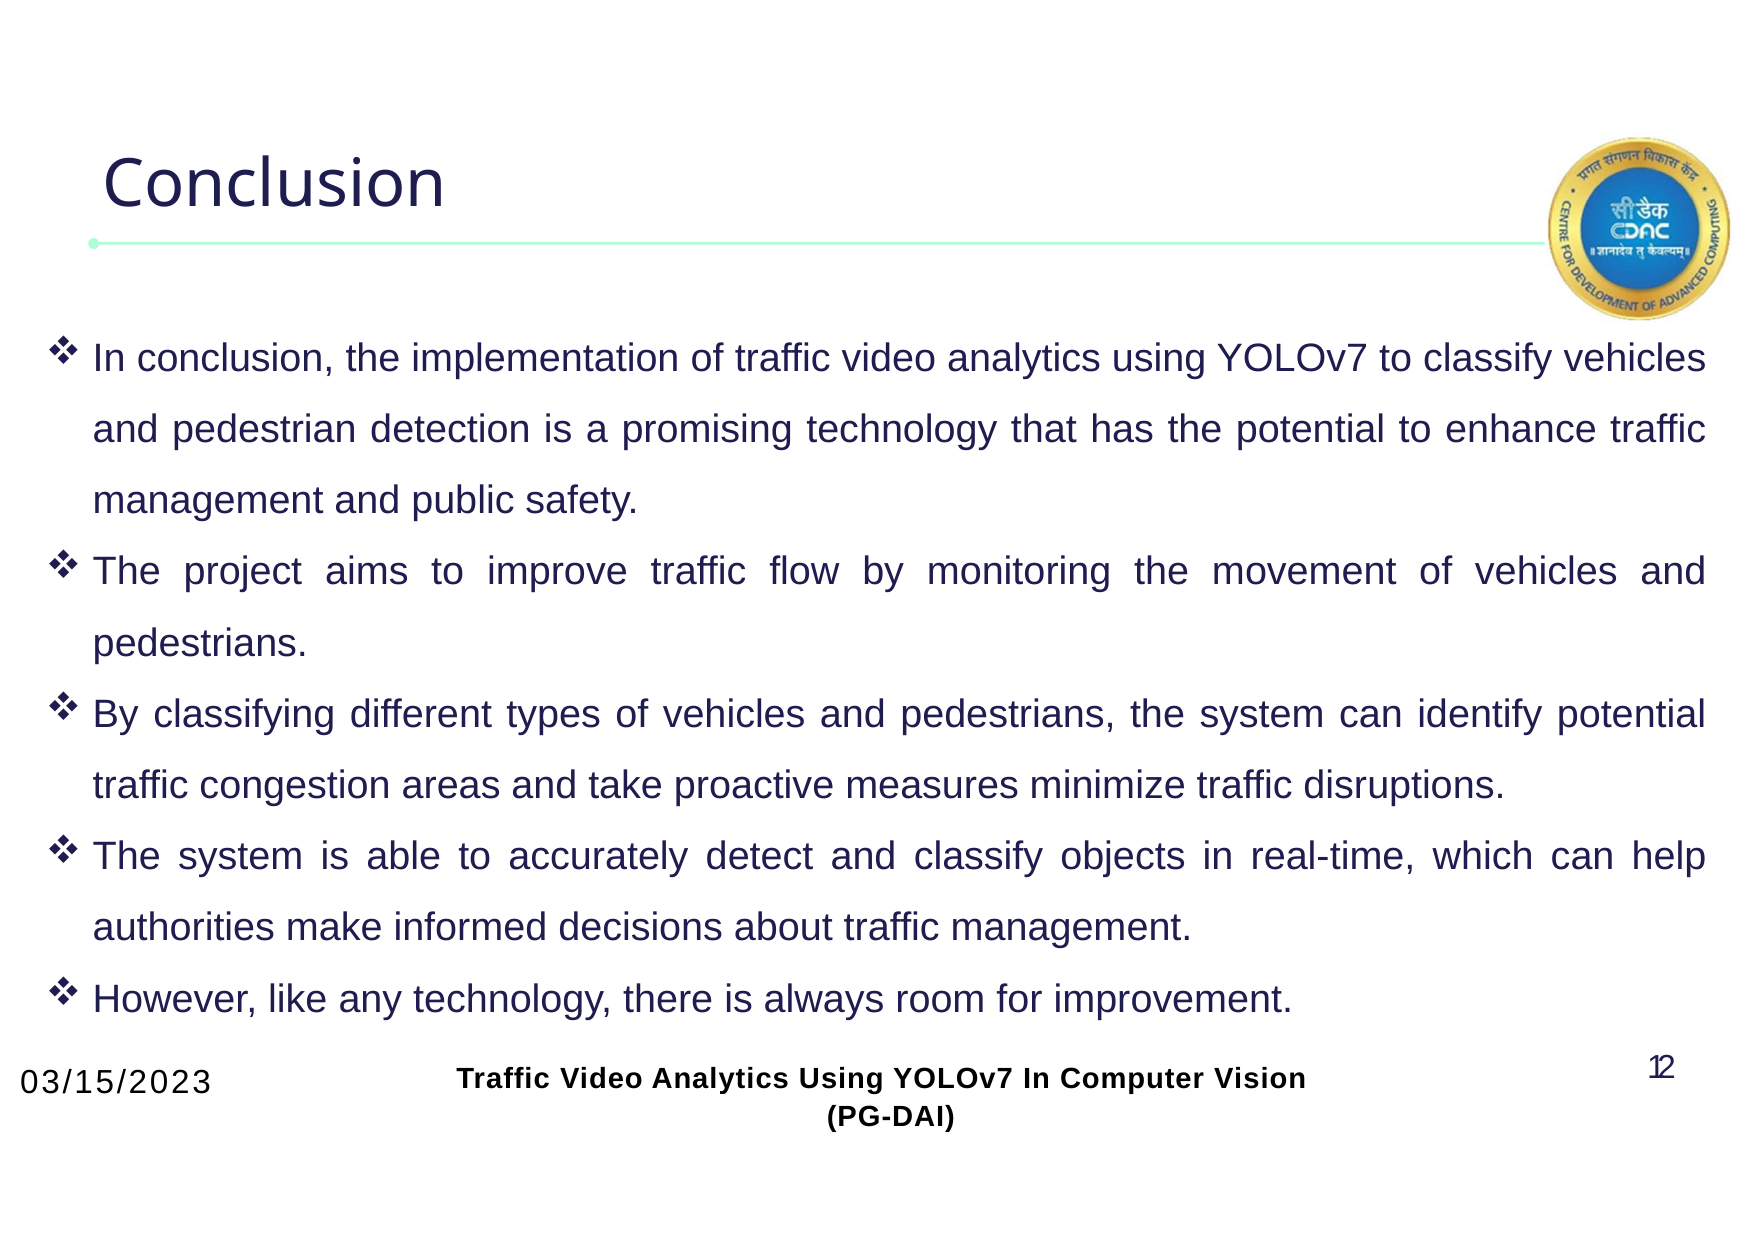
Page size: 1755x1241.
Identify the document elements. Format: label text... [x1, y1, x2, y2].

slide_number 12 [1640, 1042, 1688, 1241]
footer 03/15/2023 [18, 1057, 228, 1241]
list In conclusion, the implementation of traffic video analytics using YOLOv7 to classify vehicles and pedestrian detection is a promising technology that has the potential to enhance traffic management and public safety. The project aims to improve traffic flow by monitoring the movement of vehicles and pedestrians. By classifying different types of vehicles and pedestrians, the system can identify potential traffic congestion areas and take proactive measures minimize traffic disruptions. The system is able to accurately detect and classify objects in real-time, which can help authorities make informed decisions about traffic management. However, like any technology, there is always room for improvement. [45, 307, 1709, 1019]
picture [1546, 135, 1732, 322]
title Conclusion [102, 140, 852, 221]
slide_number Traffic Video Analytics Using YOLOv7 In Computer Vision (PG-DAI) [337, 1057, 1426, 1241]
